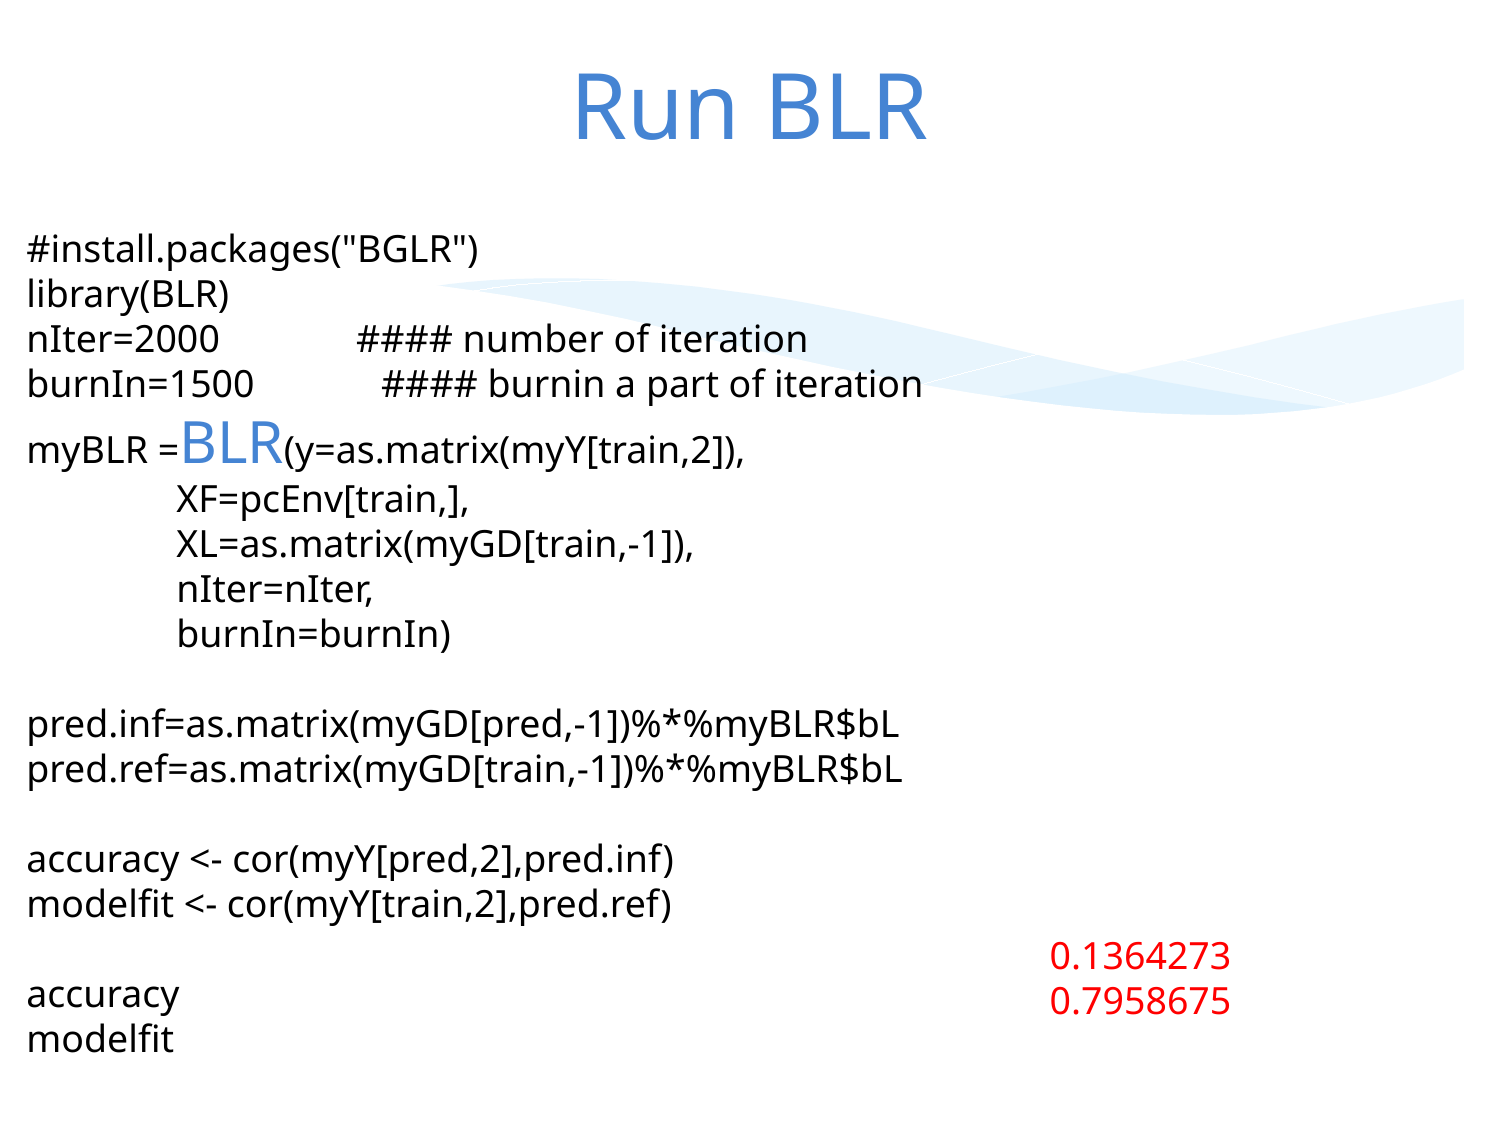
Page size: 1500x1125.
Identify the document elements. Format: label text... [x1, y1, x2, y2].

text_box 0.1364273 0.7958675 [1034, 924, 1333, 1030]
title Run BLR [75, 0, 1425, 206]
text_box #install.packages("BGLR") library(BLR) nIter=2000 #### number of iteration burnIn=1500 #### burnin a part of iteration myBLR =BLR(y=as.matrix(myY[train,2]), XF=pcEnv[train,], XL=as.matrix(myGD[train,-1]), nIter=nIter, burnIn=burnIn) pred.inf=as.matrix(myGD[pred,-1])%*%myBLR$bL pred.ref=as.matrix(myGD[train,-1])%*%myBLR$bL accuracy <- cor(myY[pred,2],pred.inf) modelfit <- cor(myY[train,2],pred.ref) accuracy modelfit [11, 217, 1414, 1068]
